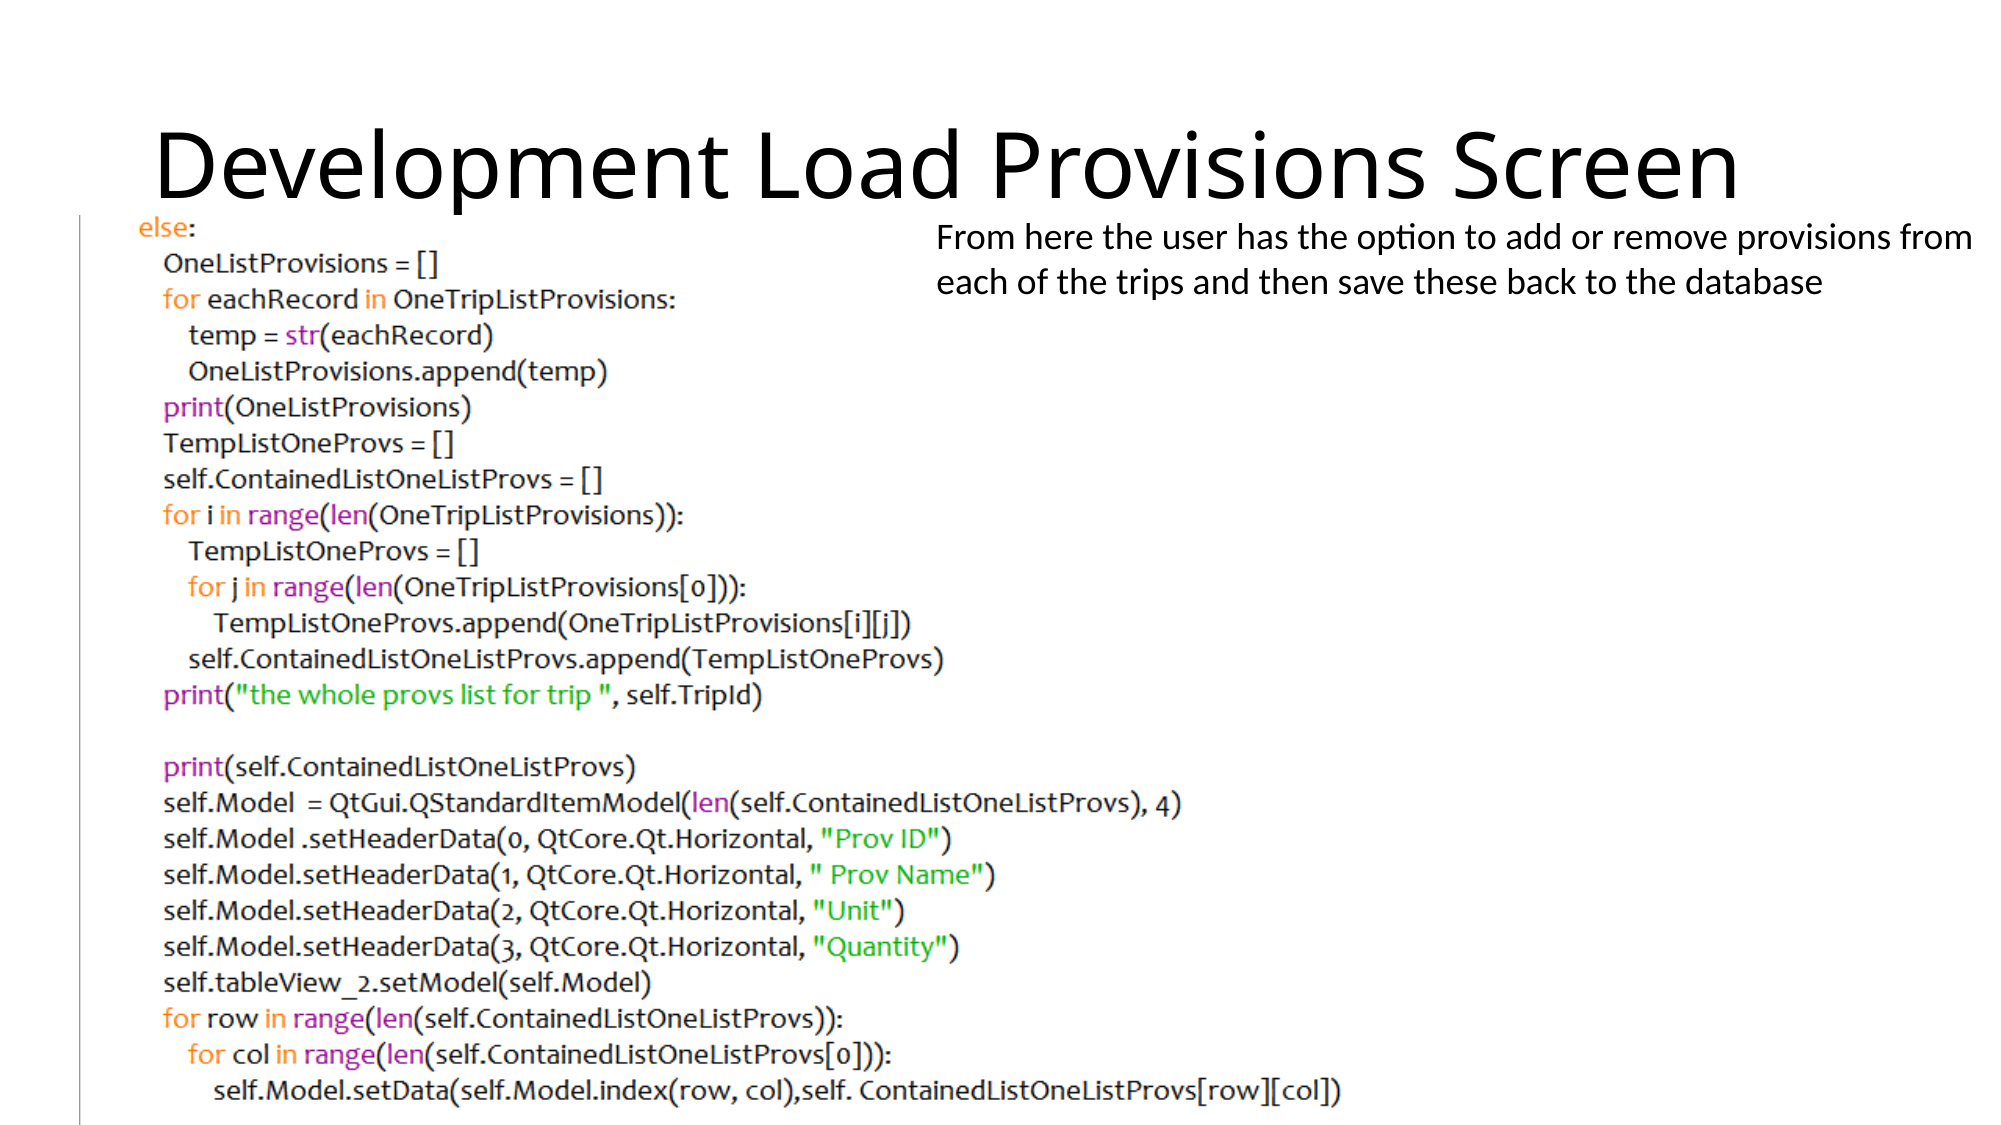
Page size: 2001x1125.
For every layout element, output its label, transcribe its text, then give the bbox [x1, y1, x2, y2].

picture [79, 215, 1399, 1125]
title Development Load Provisions Screen [137, 59, 1863, 215]
text_box From here the user has the option to add or remove provisions from each of the trips and then save these back to the database [921, 204, 2000, 309]
